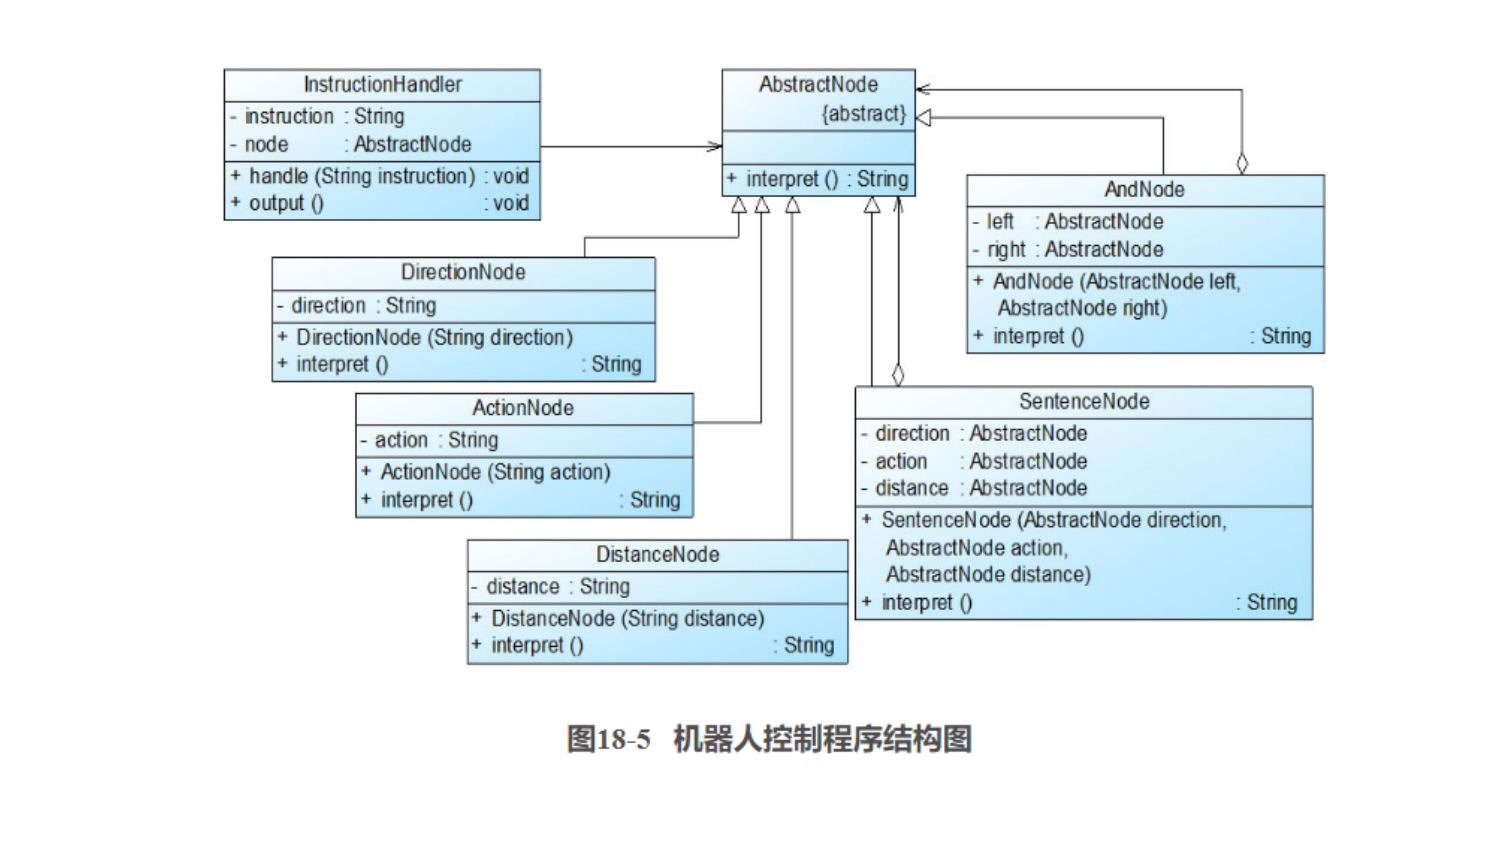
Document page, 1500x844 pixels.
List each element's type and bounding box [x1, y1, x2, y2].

picture [28, 34, 1456, 779]
